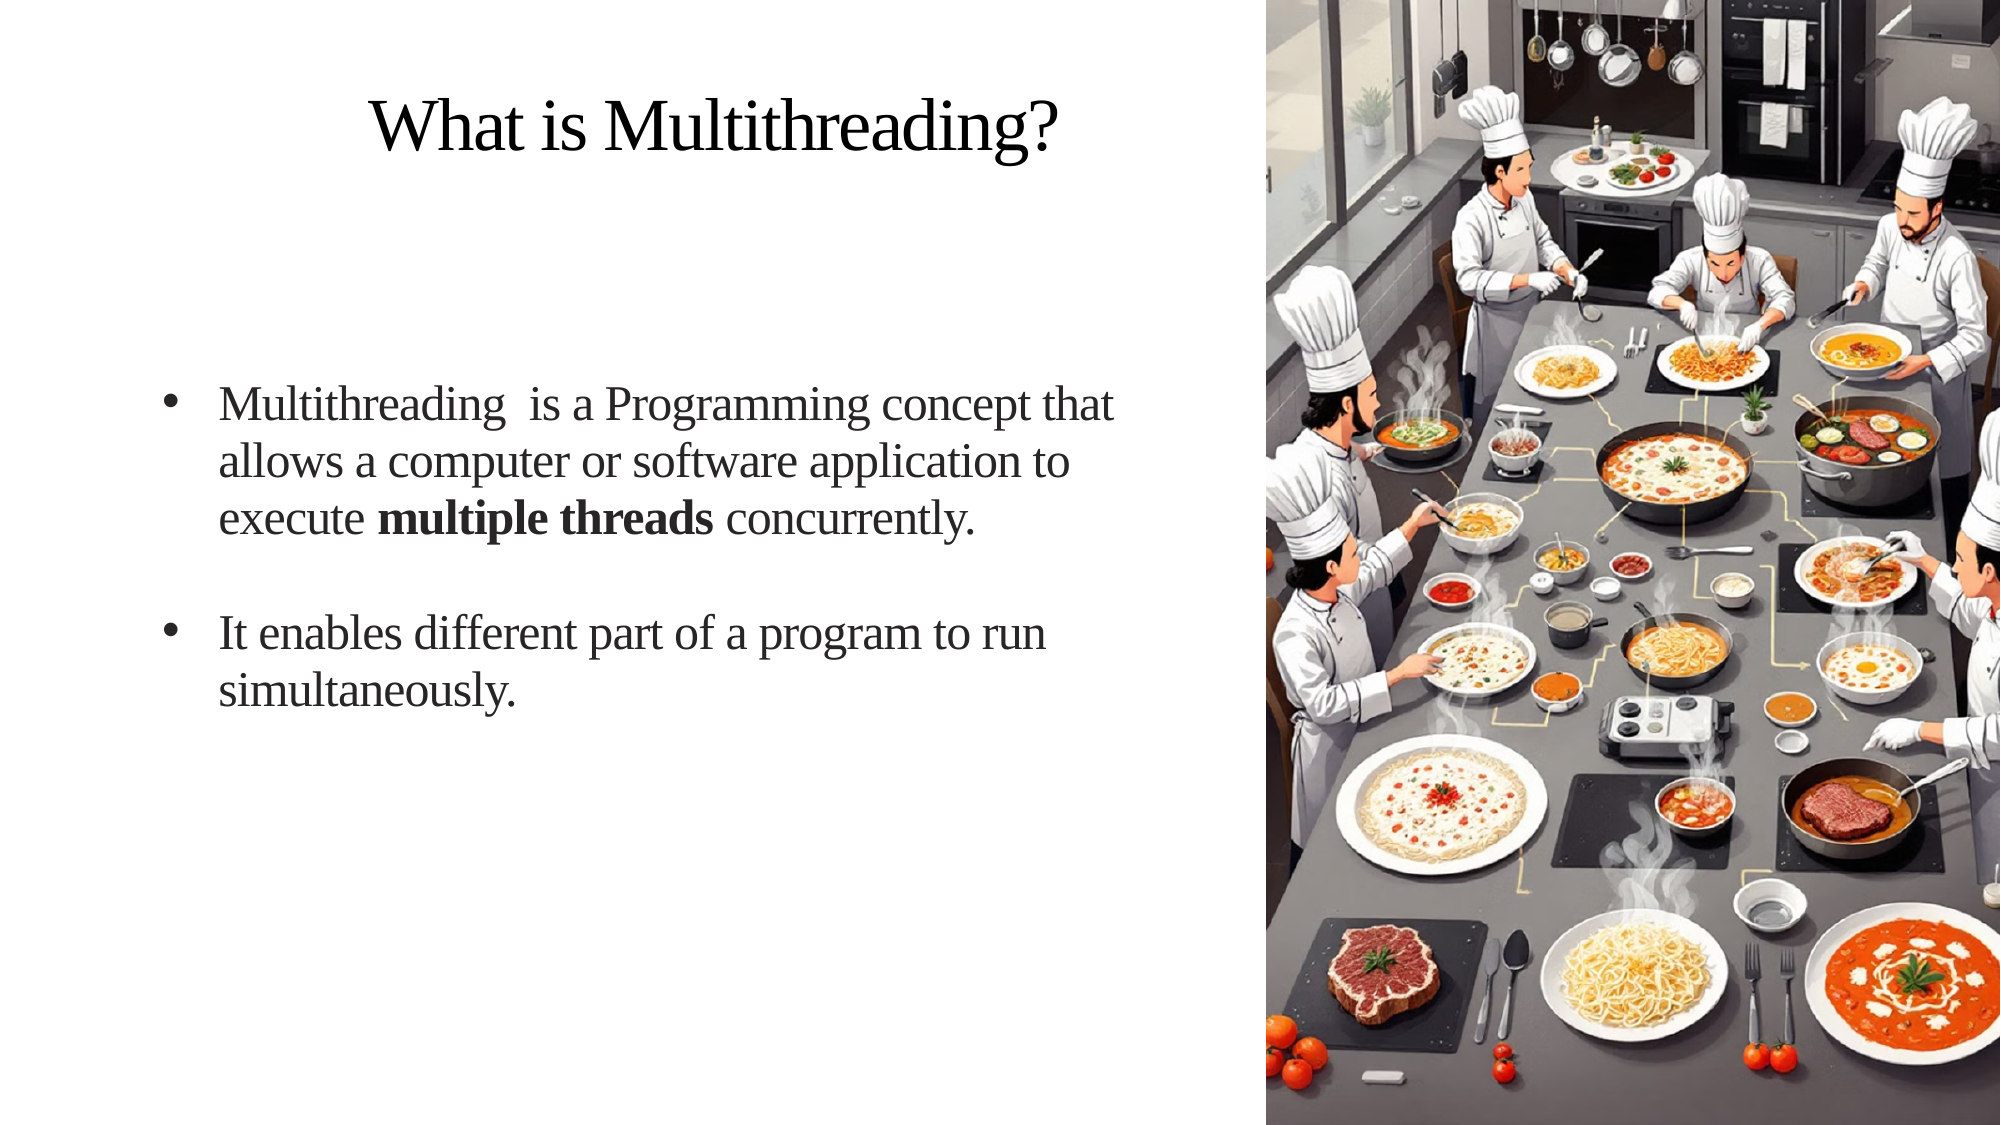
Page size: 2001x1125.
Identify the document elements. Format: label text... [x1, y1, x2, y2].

picture [1265, 0, 2000, 1125]
text_box What is Multithreading? [354, 43, 1265, 174]
text_box Multithreading is a Programming concept that allows a computer or software application to execute multiple threads concurrently. It enables different part of a program to run simultaneously. [147, 365, 1185, 953]
